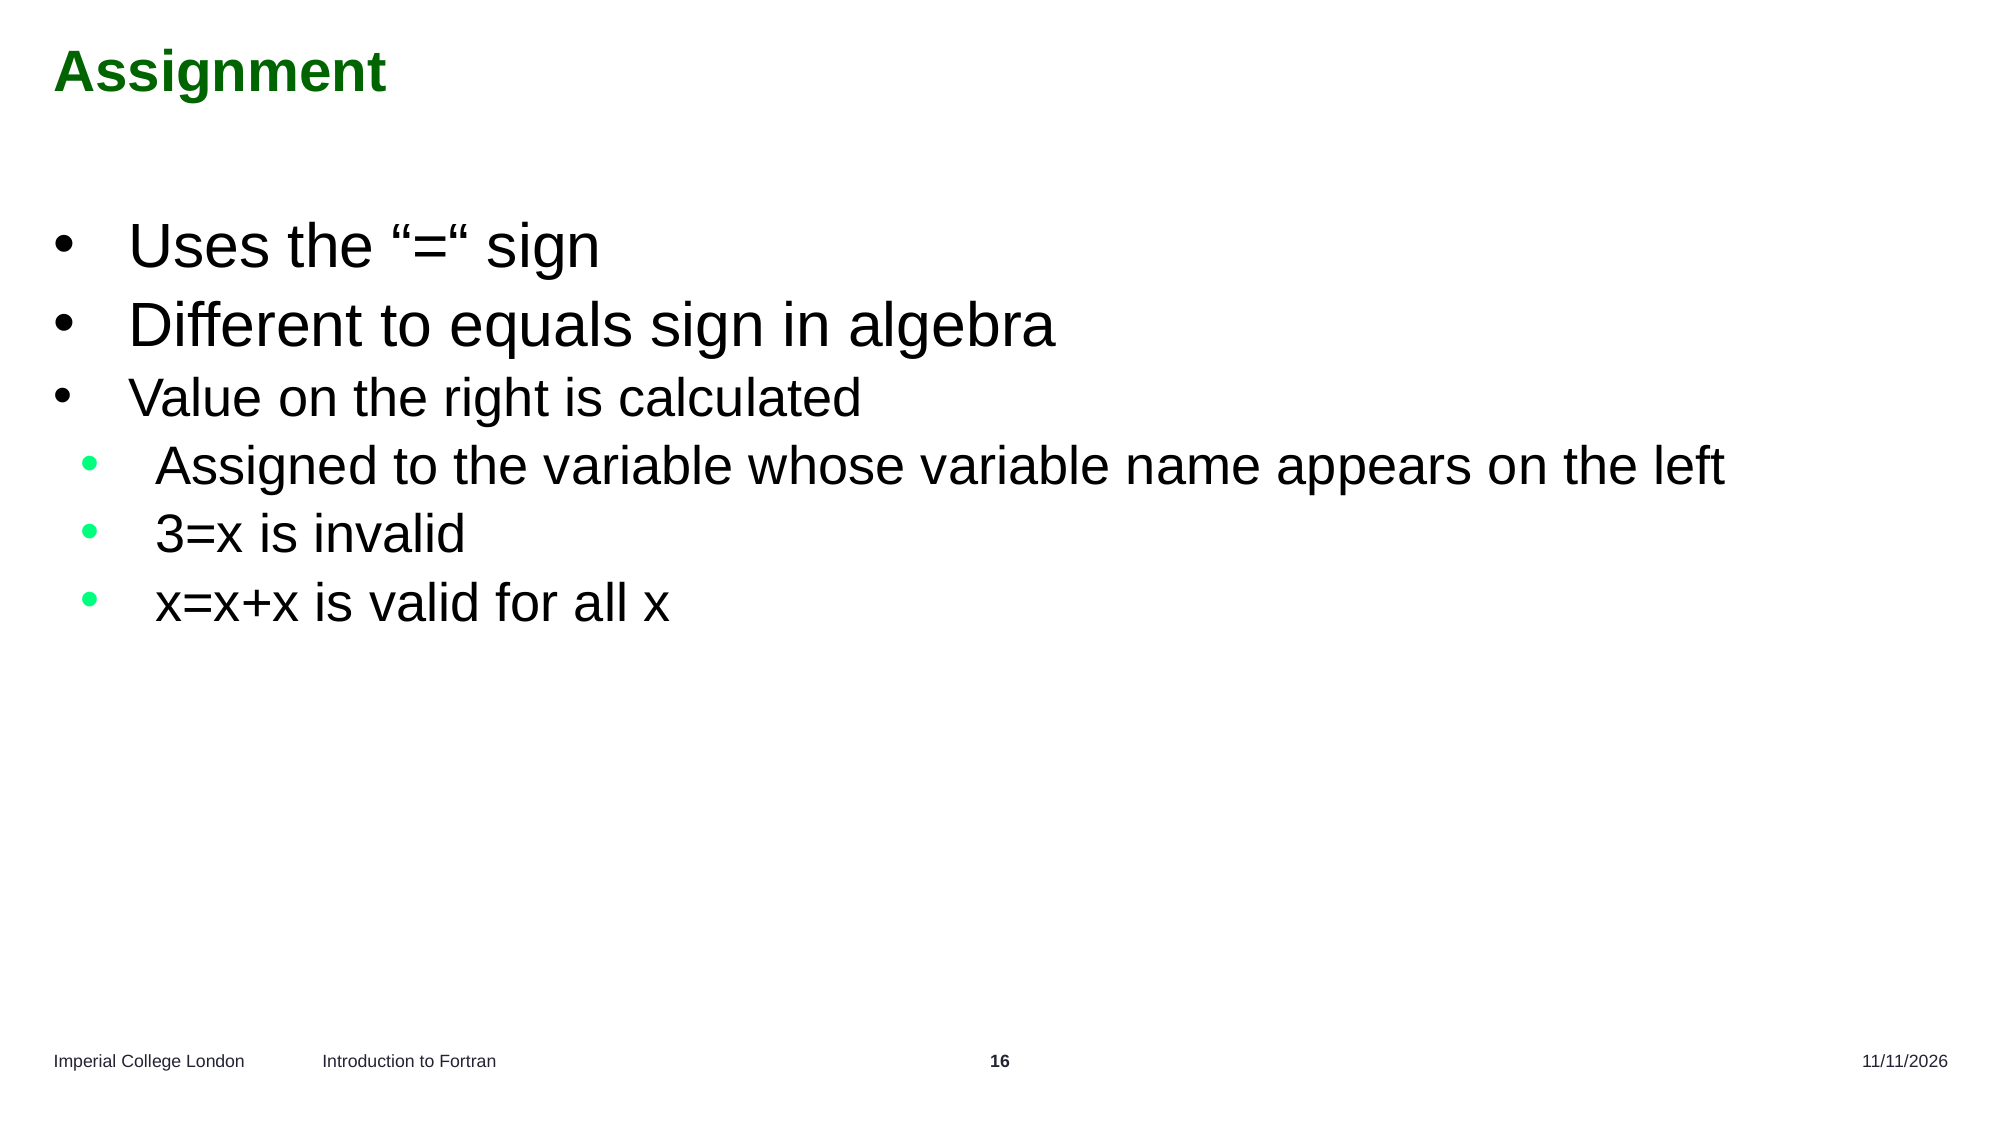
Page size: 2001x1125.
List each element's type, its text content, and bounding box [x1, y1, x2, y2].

footer Introduction to Fortran [322, 1048, 884, 1072]
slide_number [1745, 1048, 1948, 1072]
slide_number 16 [973, 1048, 1027, 1072]
title Assignment [53, 41, 1947, 104]
list Uses the “=“ sign Different to equals sign in algebra Value on the right is calculated Assigned to the variable whose variable name appears on the left 3=x is invalid x=x+x is valid for all x [53, 201, 1948, 898]
